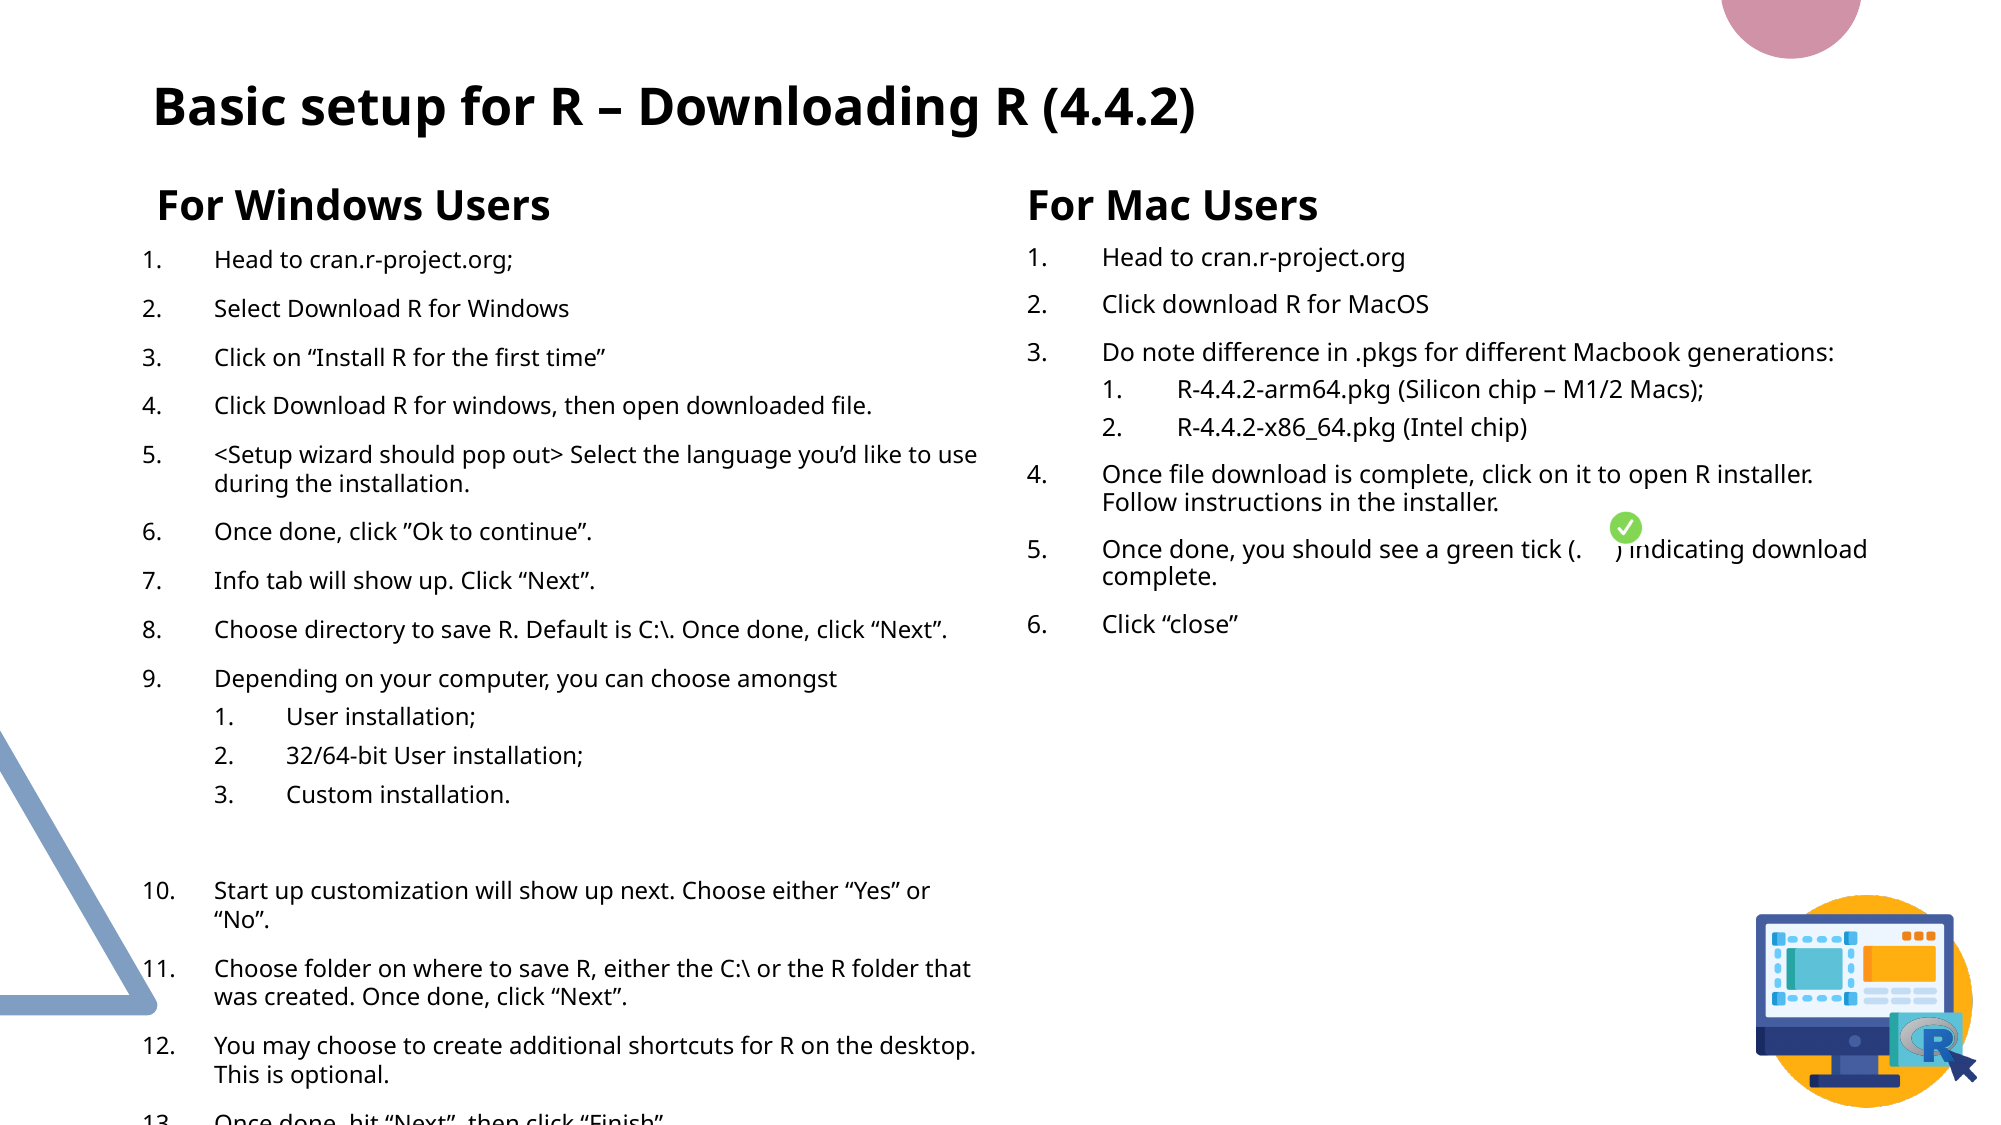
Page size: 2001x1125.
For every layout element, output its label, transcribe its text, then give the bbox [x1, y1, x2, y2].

picture [1605, 510, 1645, 546]
picture [1756, 890, 1977, 1112]
list Head to cran.r-project.org; Select Download R for Windows Click on “Install R for the first time” Click Download R for windows, then open downloaded file. <Setup wizard should pop out> Select the language you’d like to use during the installation. Once done, click ”Ok to continue”. Info tab will show up. Click “Next”. Choose directory to save R. Default is C:\. Once done, click “Next”. Depending on your computer, you can choose amongst User installation; 32/64-bit User installation; Custom installation. Start up customization will show up next. Choose either “Yes” or “No”. Choose folder on where to save R, either the C:\ or the R folder that was created. Once done, click “Next”. You may choose to create additional shortcuts for R on the desktop. This is optional. Once done, hit “Next”, then click “Finish” [127, 237, 1002, 1125]
title Basic setup for R – Downloading R (4.4.2) [137, 0, 1863, 218]
list Head to cran.r-project.org Click download R for MacOS Do note difference in .pkgs for different Macbook generations: R-4.4.2-arm64.pkg (Silicon chip – M1/2 Macs); R-4.4.2-x86_64.pkg (Intel chip) Once file download is complete, click on it to open R installer. Follow instructions in the installer. Once done, you should see a green tick (. ) indicating download complete. Click “close” [1011, 237, 1887, 1102]
list For Windows Users [141, 158, 988, 237]
list For Mac Users [1011, 158, 1863, 237]
